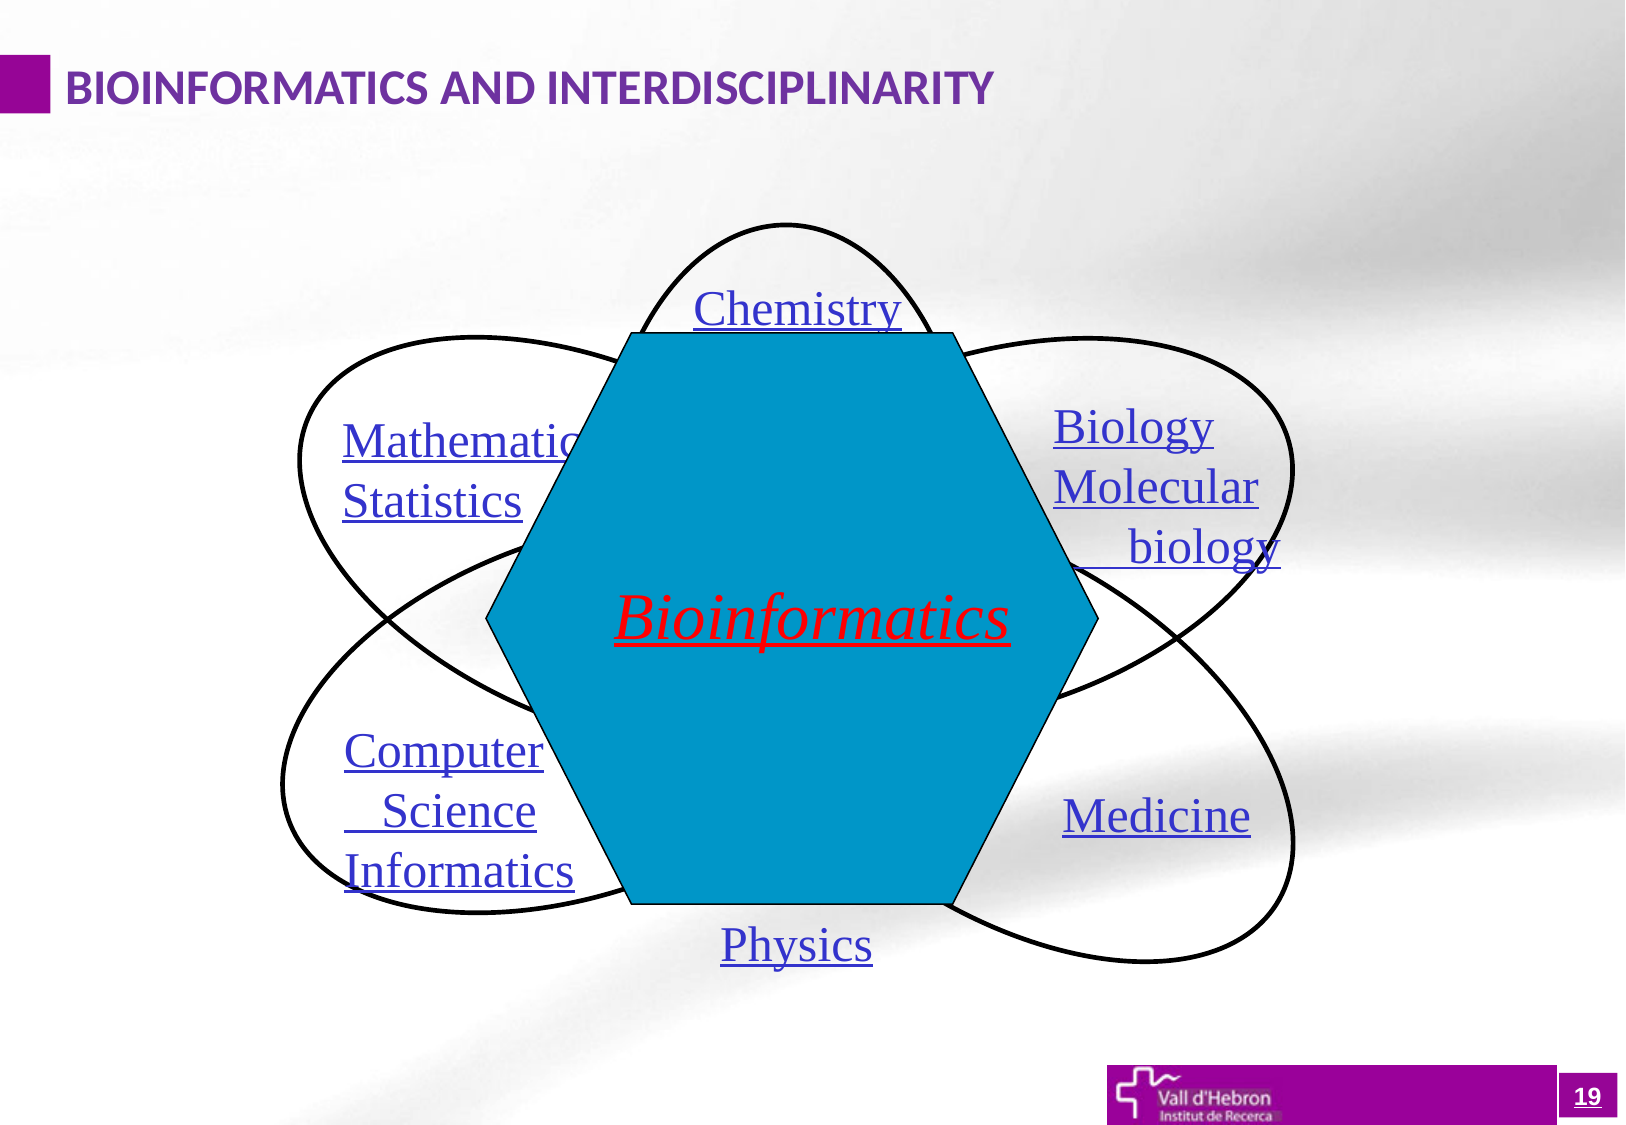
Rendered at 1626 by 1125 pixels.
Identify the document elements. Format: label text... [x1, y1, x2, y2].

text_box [270, 224, 1326, 980]
text_box 27 [0, 0, 1625, 1125]
picture [1107, 1065, 1557, 1125]
text_box [0, 54, 51, 114]
text_box 19 [1559, 1072, 1618, 1118]
